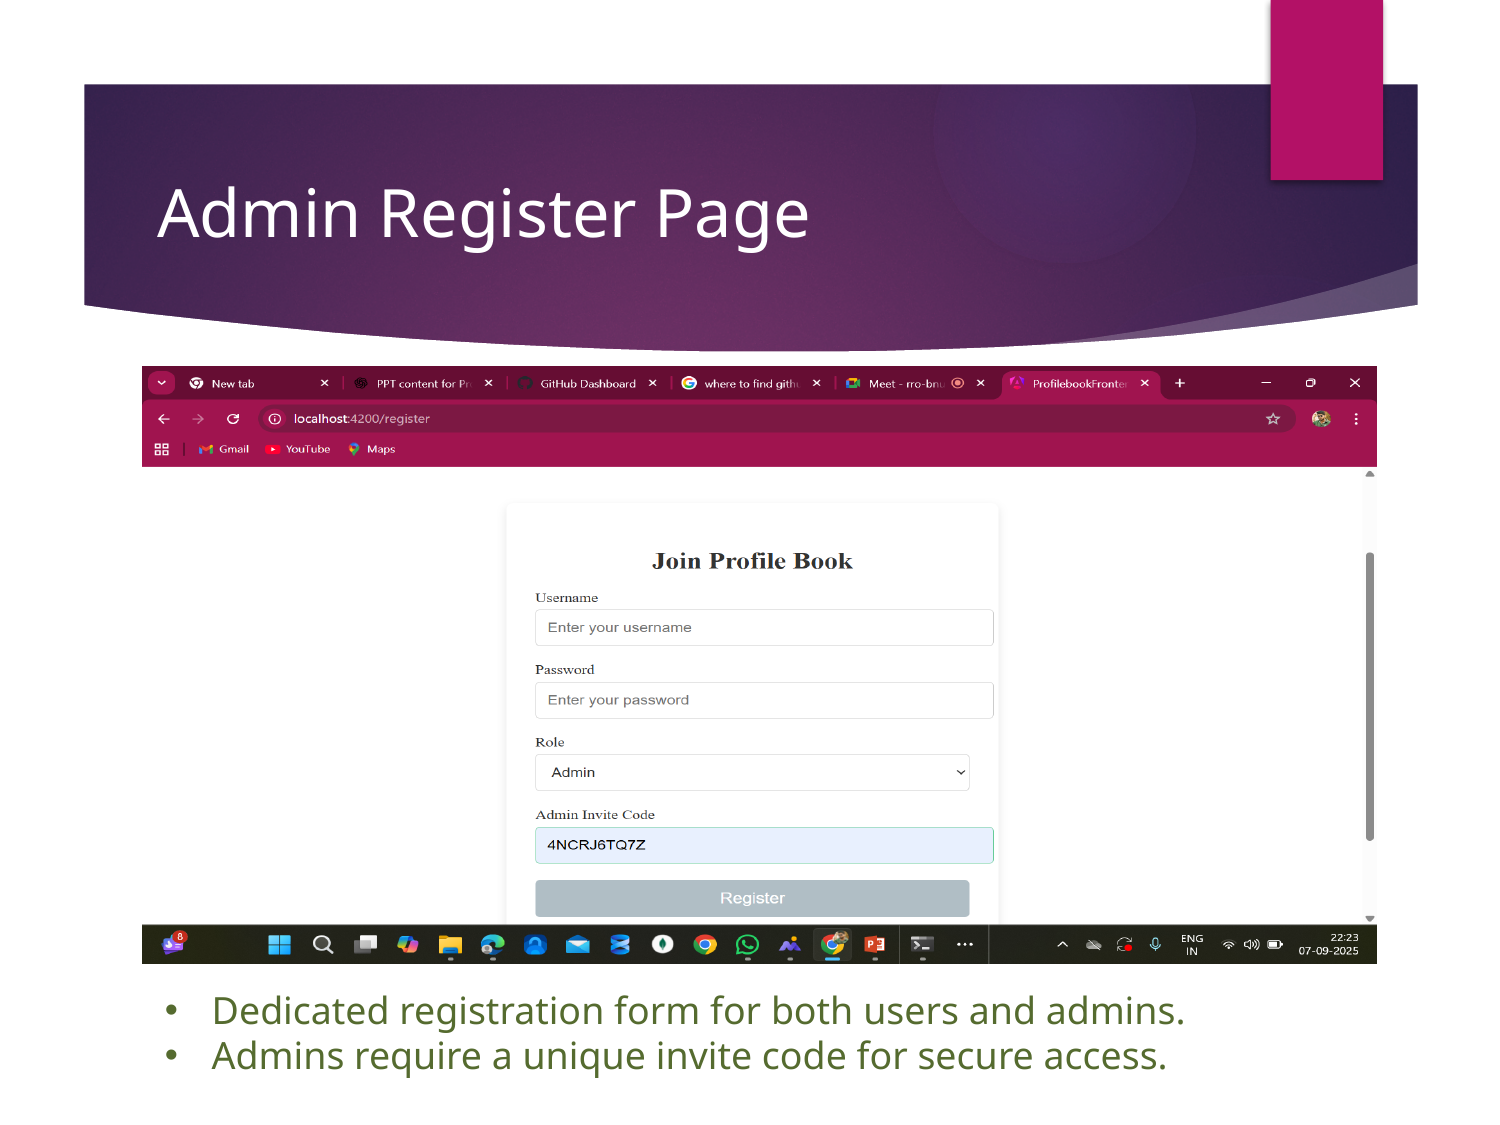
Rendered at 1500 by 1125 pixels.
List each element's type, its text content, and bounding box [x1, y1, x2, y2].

text_box Dedicated registration form for both users and admins. Admins require a unique invite code for secure access. [150, 709, 1434, 1085]
title Admin Register Page [142, 152, 1183, 269]
picture [141, 366, 1377, 964]
